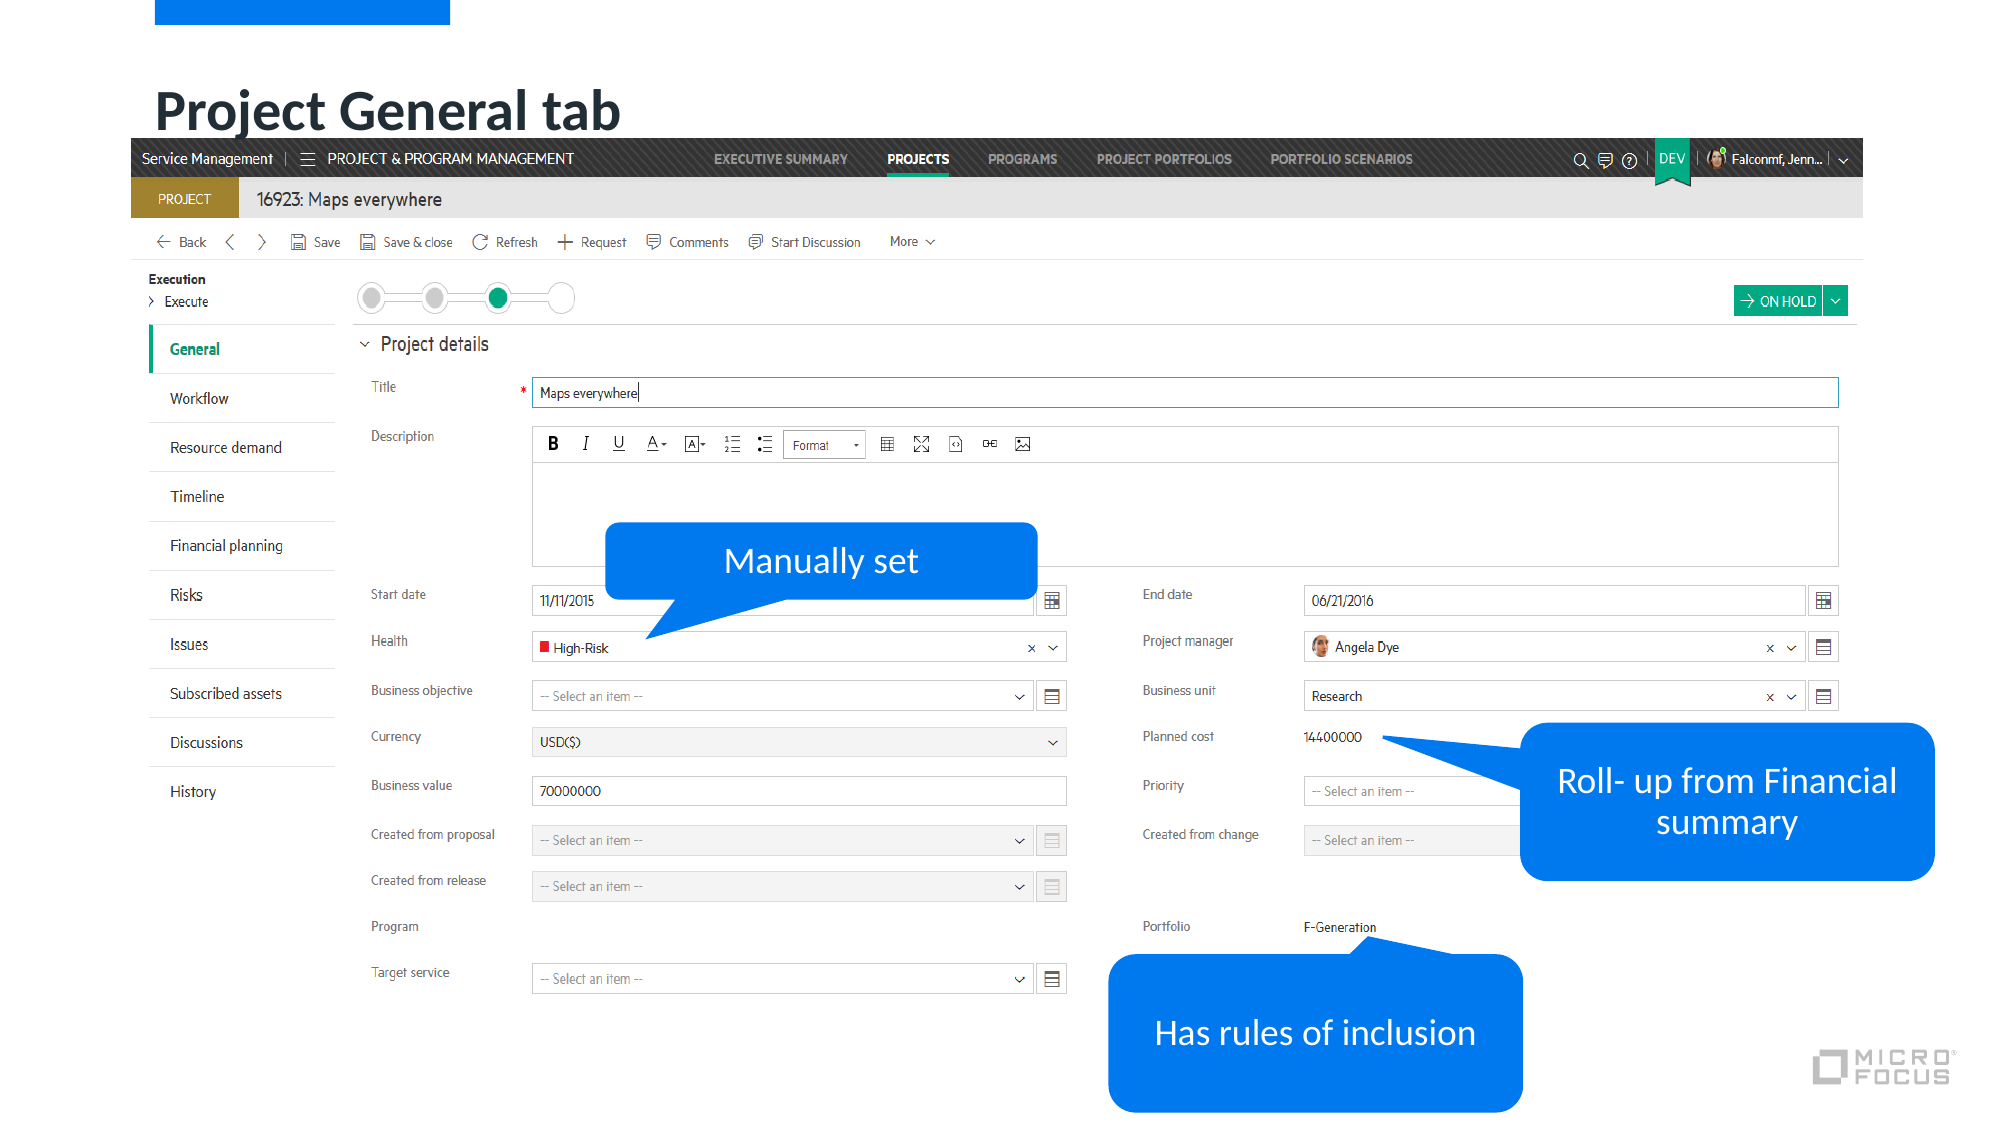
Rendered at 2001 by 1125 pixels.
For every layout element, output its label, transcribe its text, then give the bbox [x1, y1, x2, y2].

title Project General tab [155, 72, 1847, 138]
text_box Has rules of inclusion [1108, 1021, 1523, 1113]
picture [131, 138, 1863, 1021]
text_box Roll- up from Financial summary [1863, 723, 1935, 881]
